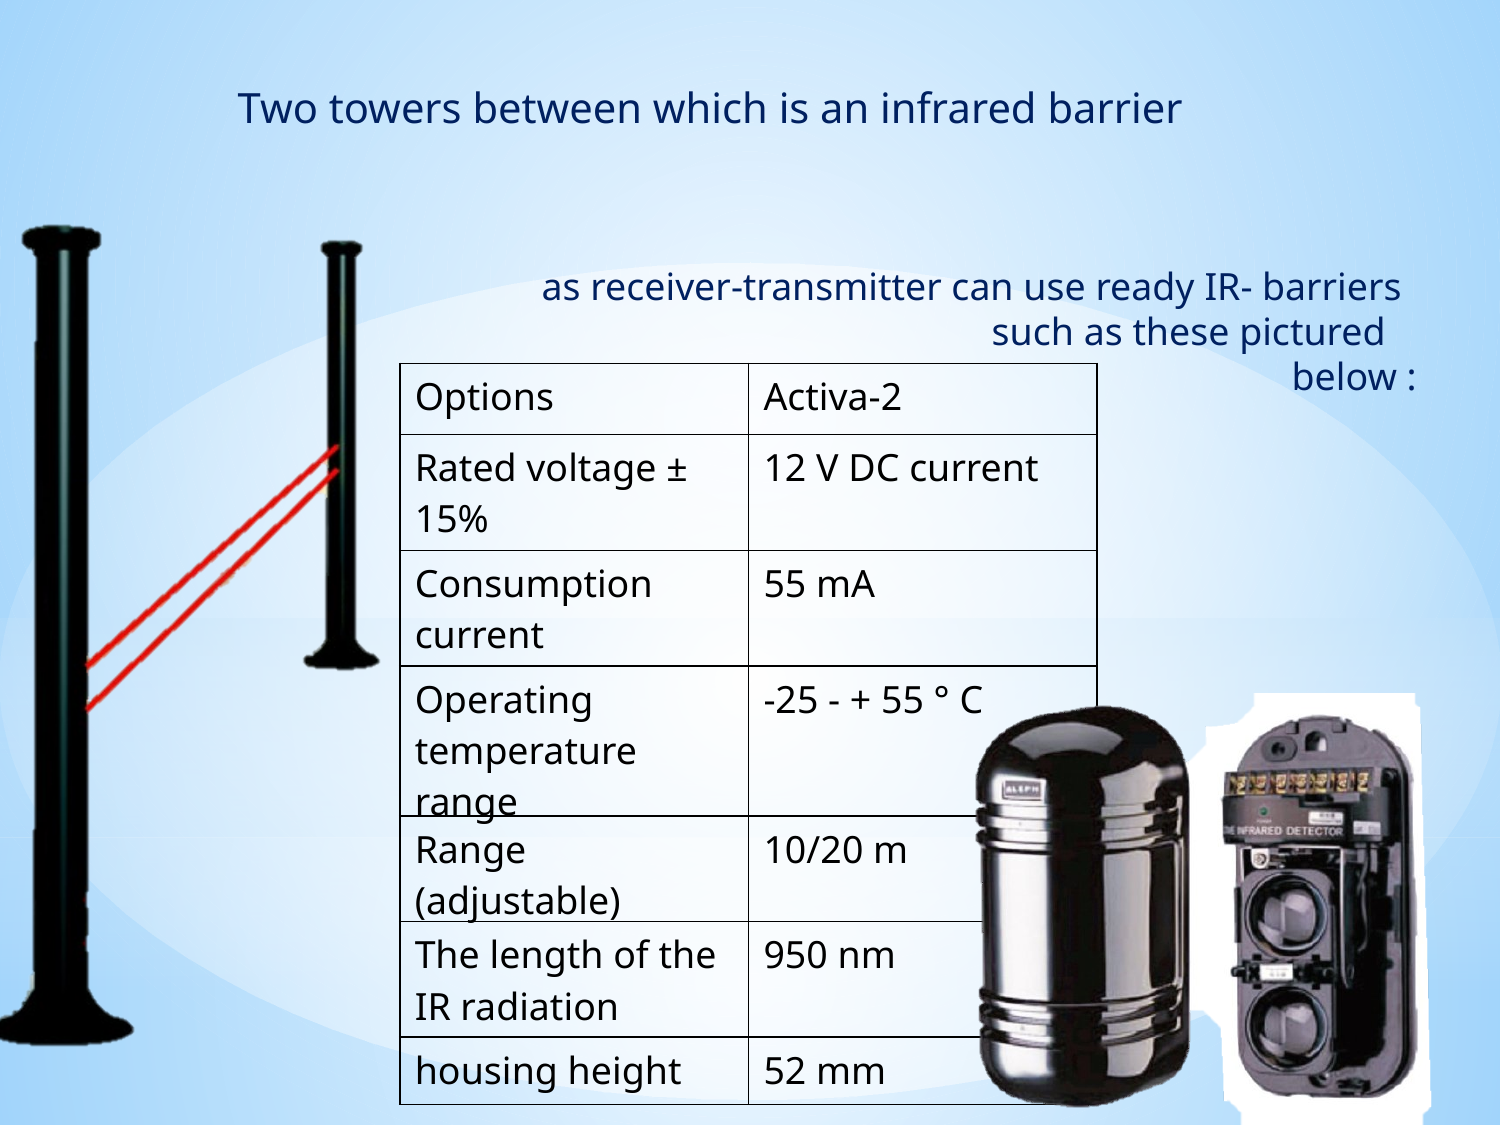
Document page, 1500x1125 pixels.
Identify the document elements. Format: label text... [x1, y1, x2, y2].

table_cell 950 nm [749, 922, 904, 1036]
table_cell Consumption current [401, 551, 748, 665]
table_header Options [401, 364, 748, 434]
table_header Activa-2 [749, 364, 1096, 434]
text_box Two towers between which is an infrared barrier [222, 74, 1198, 140]
text_box as receiver-transmitter can use ready IR- barriers such as these pictured below : [526, 255, 1432, 405]
table_cell 52 mm [749, 1038, 904, 1104]
table_cell 10/20 m [749, 817, 904, 921]
table_cell -25 - + 55 ° C [749, 667, 1096, 815]
table_cell Range (adjustable) [401, 817, 748, 921]
table_cell 55 mA [749, 551, 1096, 665]
table_cell The length of the IR radiation [401, 922, 748, 1036]
table_cell Rated voltage ± 15% [401, 435, 748, 550]
table_cell Operating temperature range [401, 667, 748, 815]
picture [910, 692, 1490, 1125]
table_cell housing height [401, 1038, 748, 1104]
table_cell 12 V DC current [749, 435, 1096, 550]
picture [0, 160, 395, 1055]
